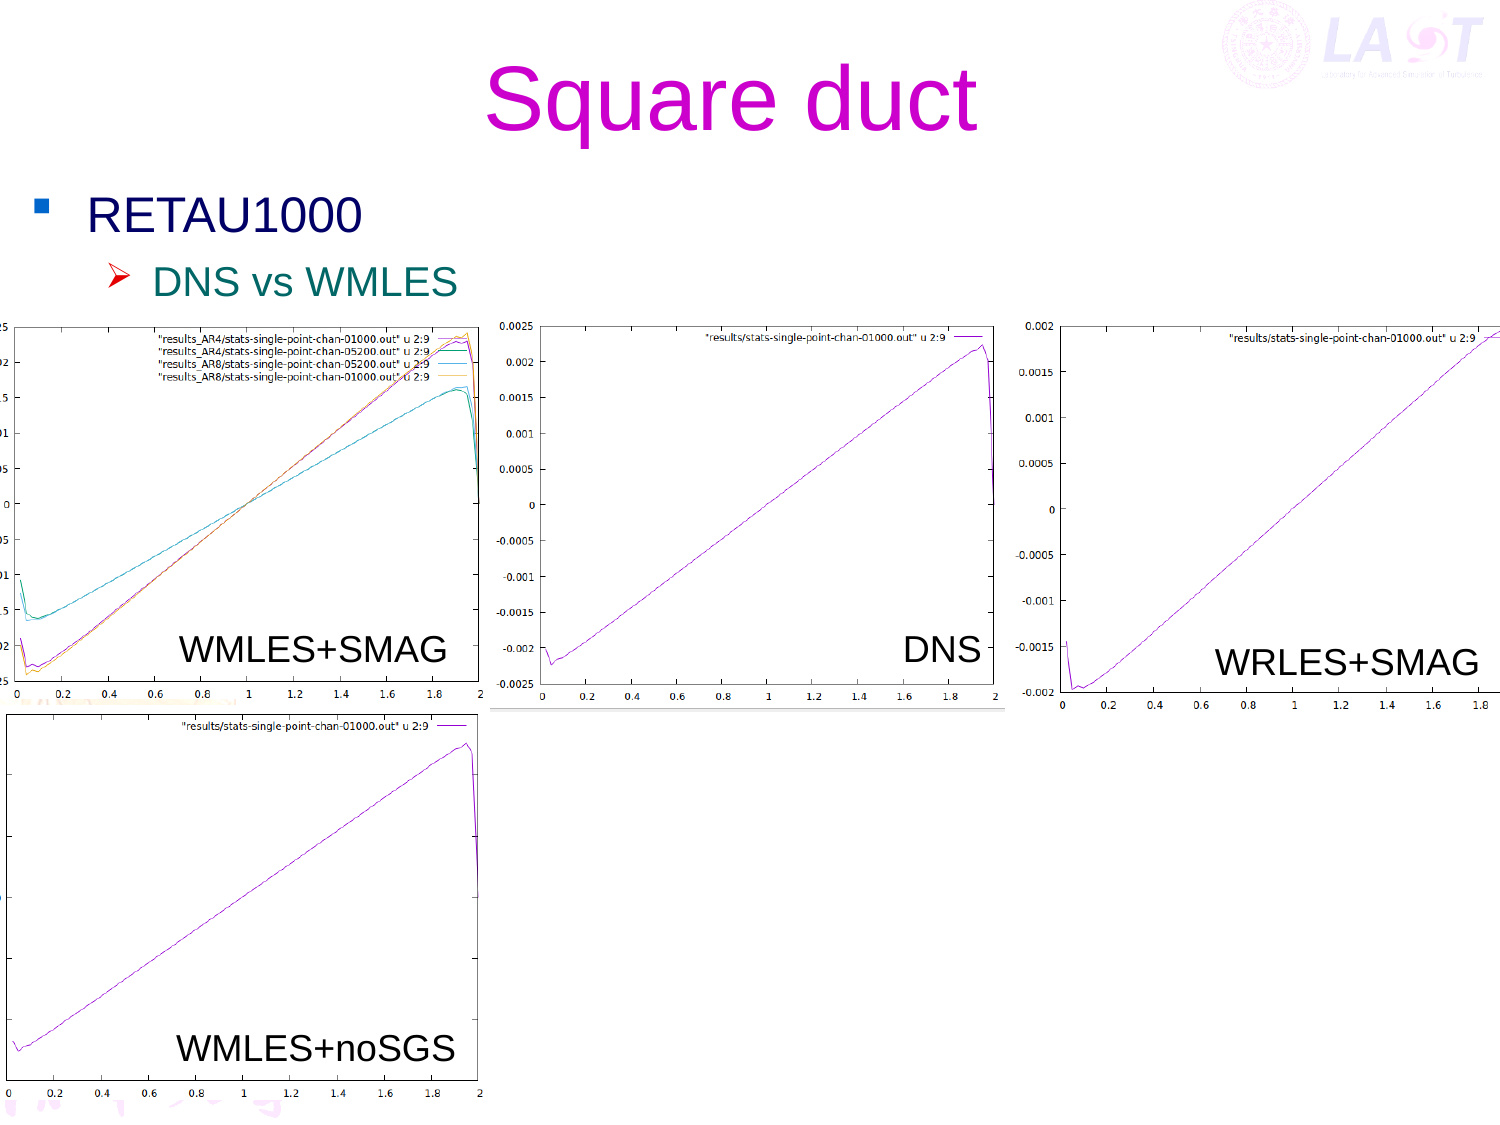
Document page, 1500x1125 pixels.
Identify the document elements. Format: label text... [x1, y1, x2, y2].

picture [0, 705, 488, 1101]
list RETAU1000 DNS vs WMLES [15, 175, 1500, 317]
picture [1009, 316, 1500, 712]
picture [490, 317, 1005, 712]
title Square duct [24, 24, 1438, 163]
picture [0, 317, 488, 699]
